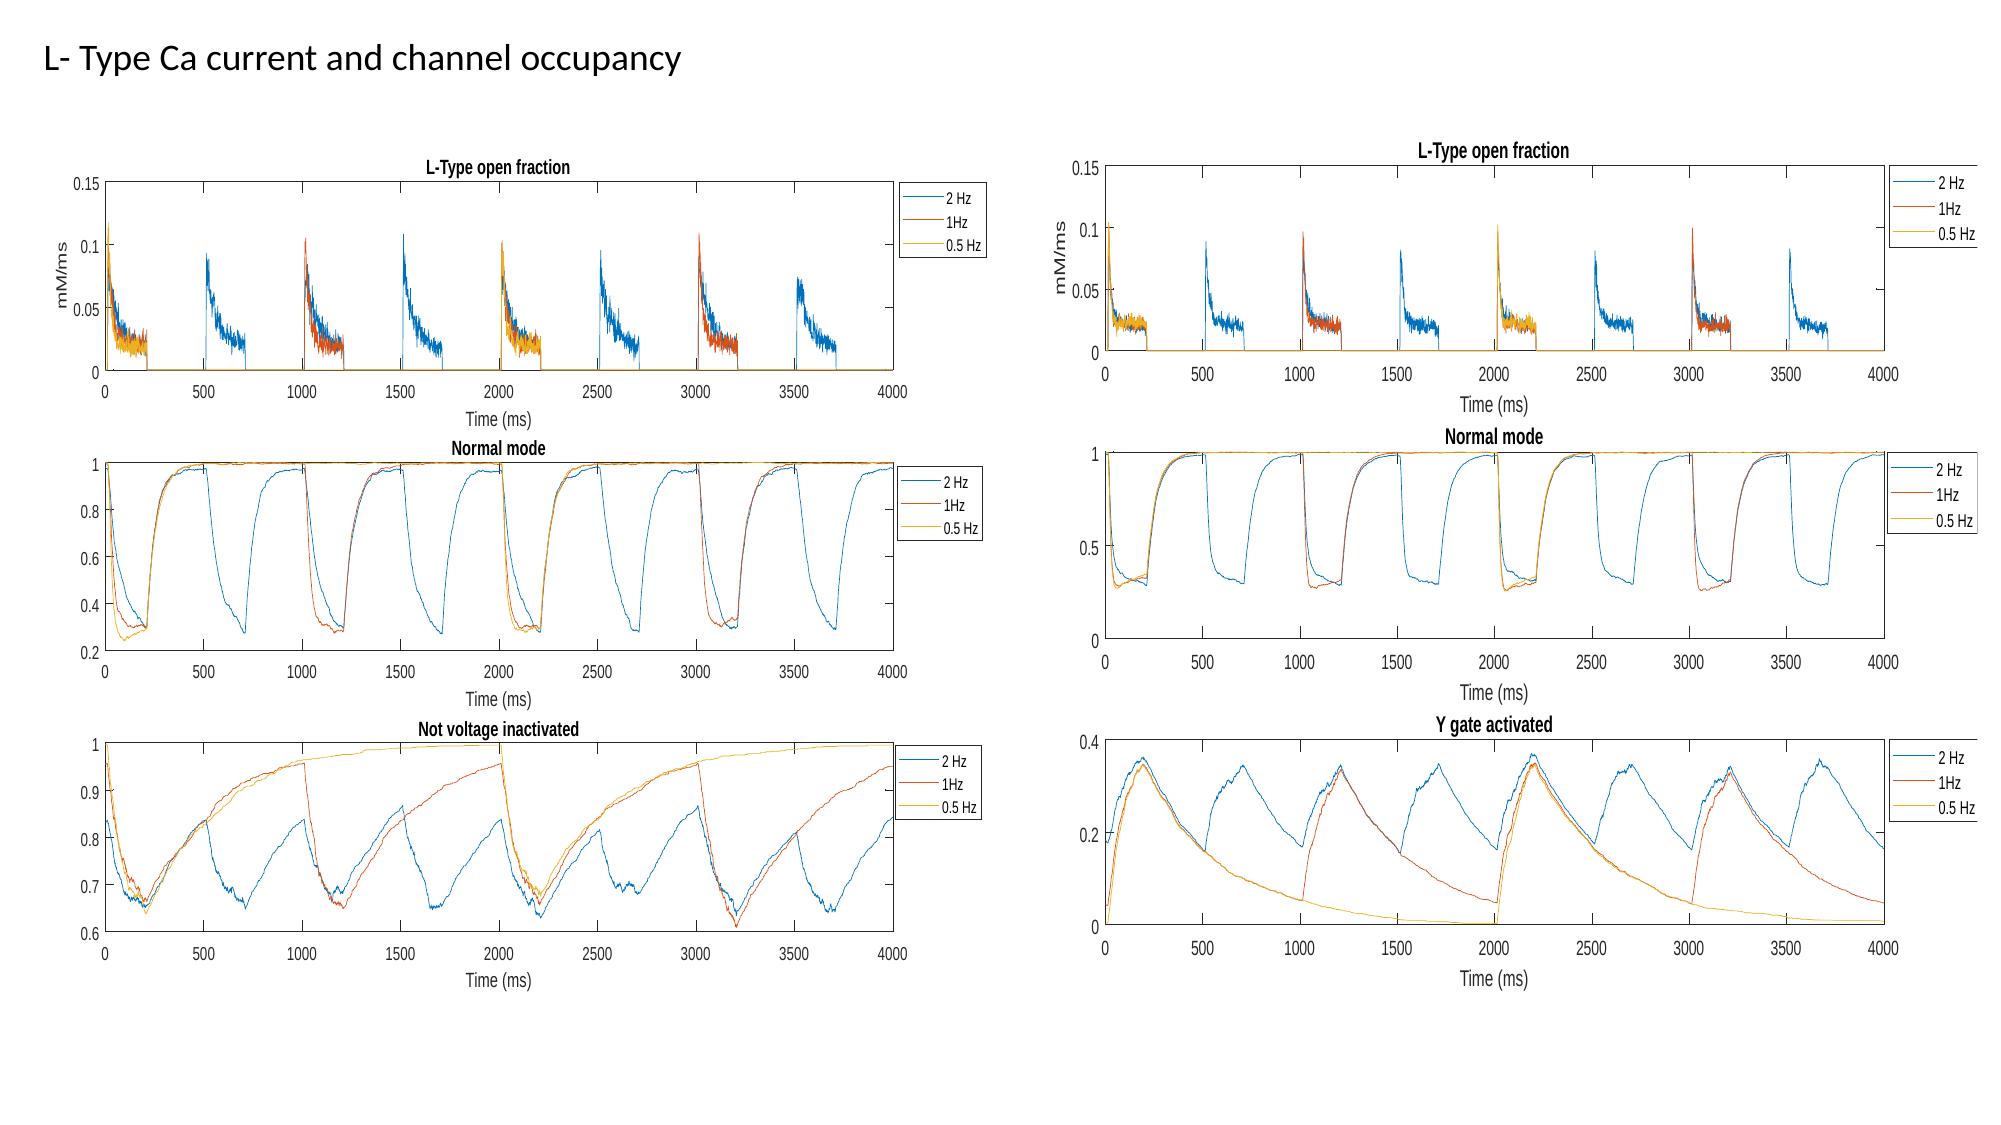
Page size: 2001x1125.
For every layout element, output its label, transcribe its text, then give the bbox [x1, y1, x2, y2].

picture [0, 86, 1978, 1044]
text_box L- Type Ca current and channel occupancy [28, 25, 745, 86]
